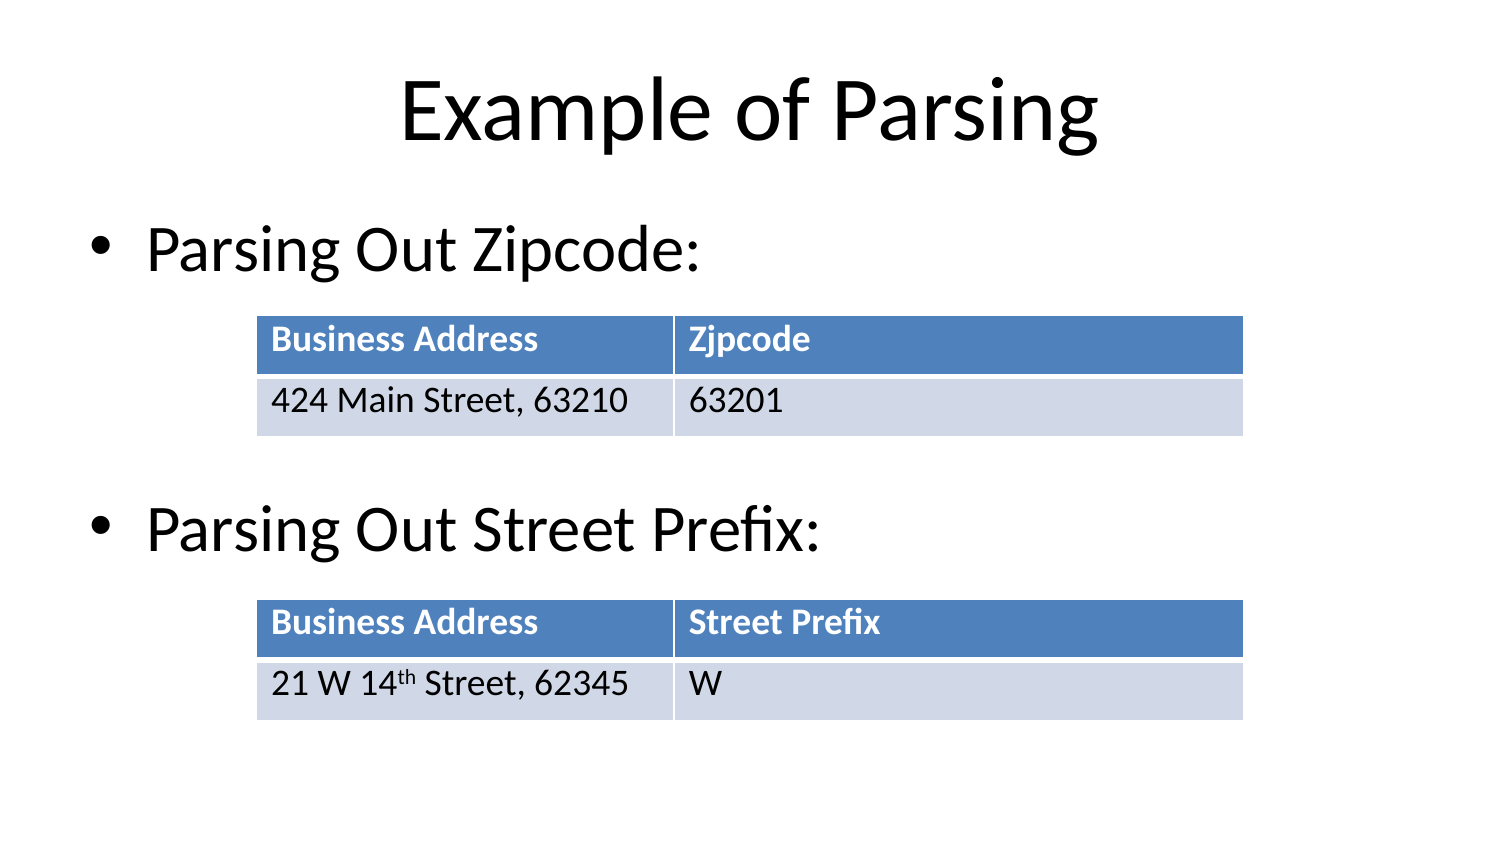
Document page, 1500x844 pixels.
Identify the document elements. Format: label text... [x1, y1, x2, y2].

table_header Zjpcode [675, 316, 1243, 374]
table_header Street Prefix [675, 600, 1243, 657]
table_cell 424 Main Street, 63210 [257, 379, 673, 436]
table_cell 21 W 14th Street, 62345 [257, 663, 673, 720]
table_cell W [675, 663, 1243, 720]
text_box Parsing Out Zipcode: Parsing Out Street Prefix: [74, 196, 1425, 800]
title Example of Parsing [75, 33, 1425, 175]
table_header Business Address [257, 316, 673, 374]
table_cell 63201 [675, 379, 1243, 436]
table_header Business Address [257, 600, 673, 657]
